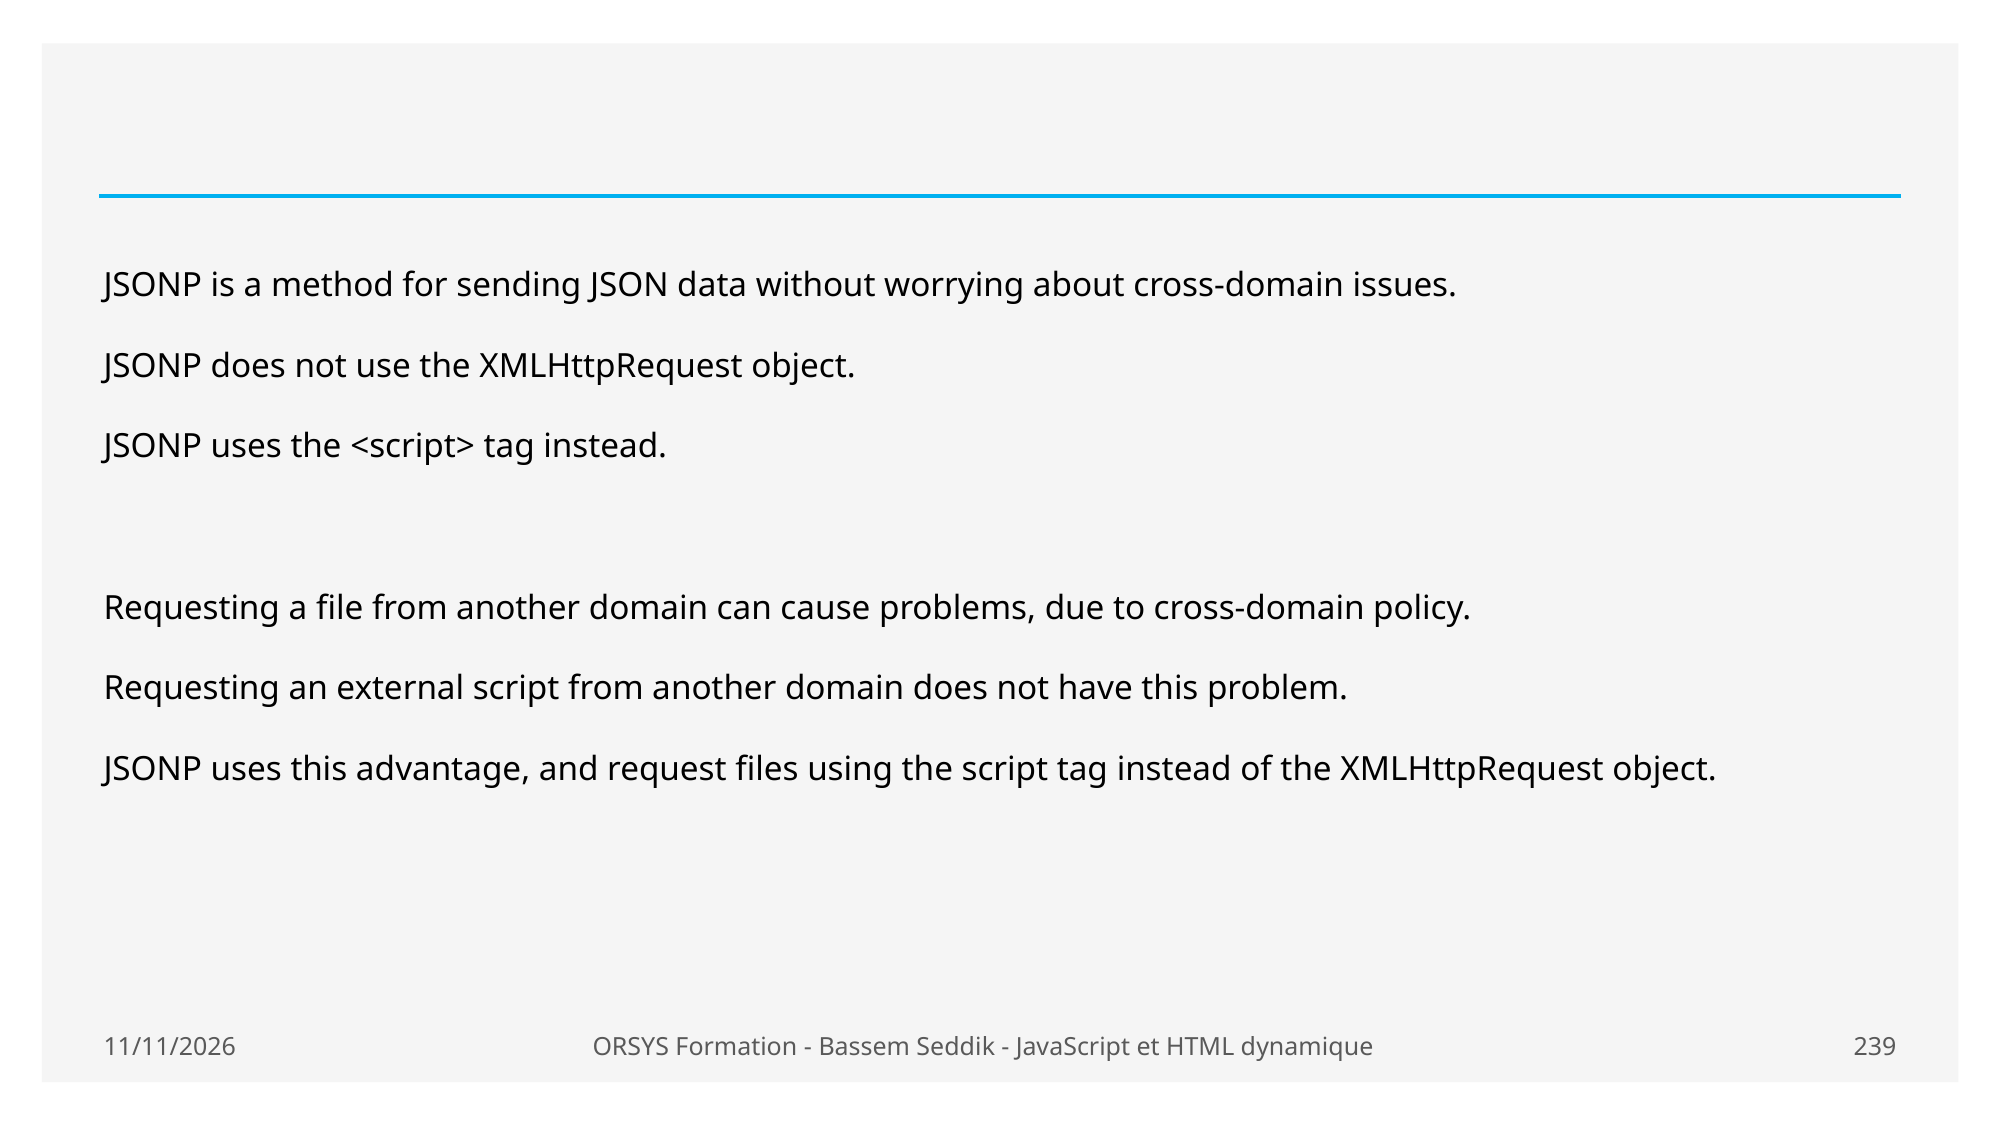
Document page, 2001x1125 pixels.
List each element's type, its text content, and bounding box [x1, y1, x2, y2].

footer ORSYS Formation - Bassem Seddik - JavaScript et HTML dynamique [340, 1017, 1626, 1078]
slide_number 239 [1626, 1017, 1912, 1078]
list JSONP is a method for sending JSON data without worrying about cross-domain issues. JSONP does not use the XMLHttpRequest object. JSONP uses the <script> tag instead. Requesting a file from another domain can cause problems, due to cross-domain policy. Requesting an external script from another domain does not have this problem. JSONP uses this advantage, and request files using the script tag instead of the XMLHttpRequest object. [88, 235, 1891, 982]
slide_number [88, 1017, 340, 1078]
